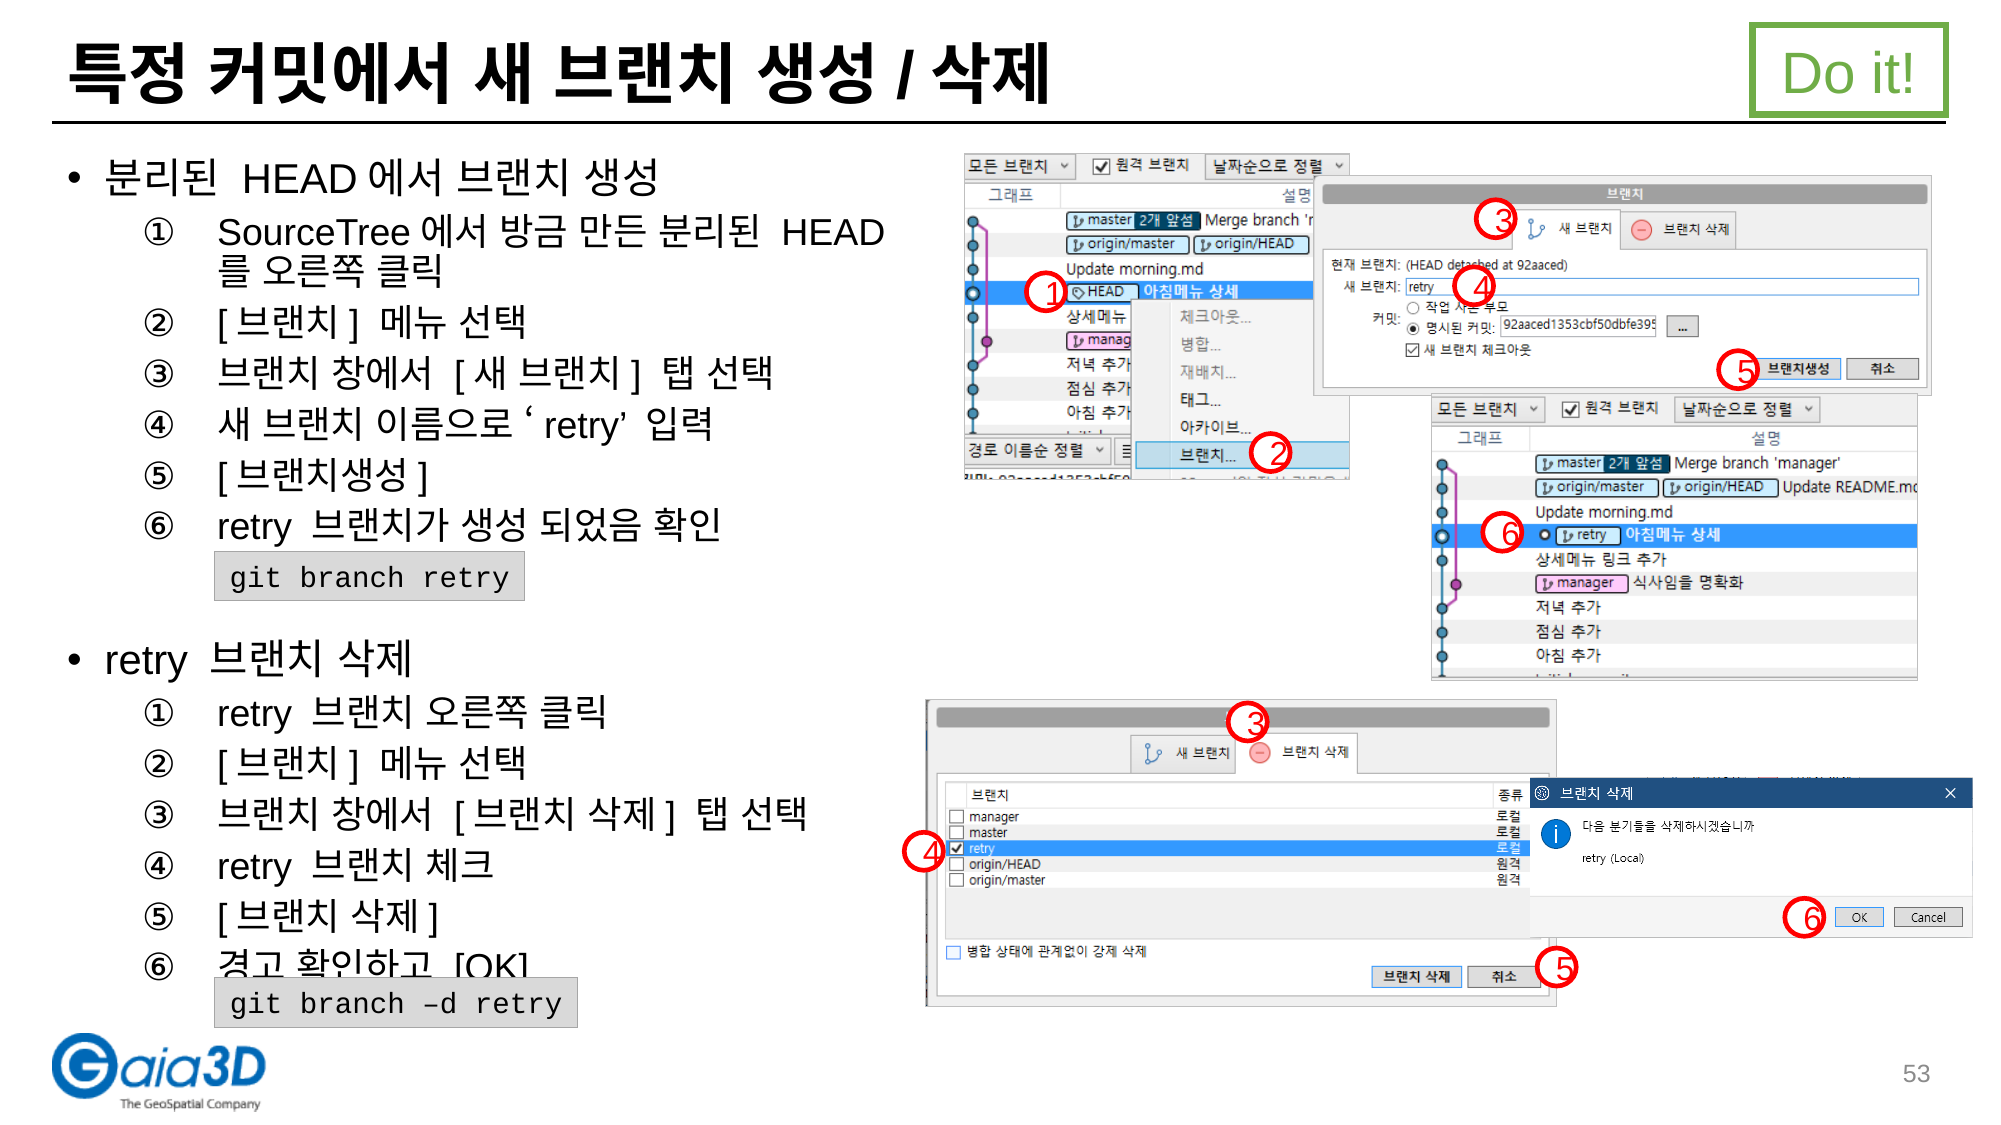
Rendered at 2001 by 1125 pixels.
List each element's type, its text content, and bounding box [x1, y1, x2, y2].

picture [52, 1033, 268, 1112]
text_box git branch retry [214, 551, 525, 601]
text_box git branch –d retry [214, 977, 578, 1028]
picture [925, 699, 1973, 1007]
text_box 4 [903, 831, 925, 872]
text_box 5 [1557, 947, 1578, 988]
title 특정 커밋에서 새 브랜치 생성/삭제 [52, 39, 1751, 115]
picture [963, 153, 1933, 681]
text_box Do it! [1751, 24, 1947, 115]
list 분리된 HEAD에서 브랜치 생성 SourceTree에서 방금 만든 분리된 HEAD를 오른쪽 클릭 [브랜치] 메뉴 선택 브랜치 창에서 [새 브랜치] 탭 선택 새 브랜치 이름으로 ‘retry’ 입력 [브랜치생성] retry 브랜치가 생성 되었음 확인 retry 브랜치 삭제 retry 브랜치 오른쪽 클릭 [브랜치] 메뉴 선택 브랜치 창에서 [브랜치 삭제] 탭 선택 retry 브랜치 체크 [브랜치 삭제] 경고 확인하고 [OK] [52, 149, 915, 1014]
slide_number 53 [1495, 1042, 1946, 1103]
